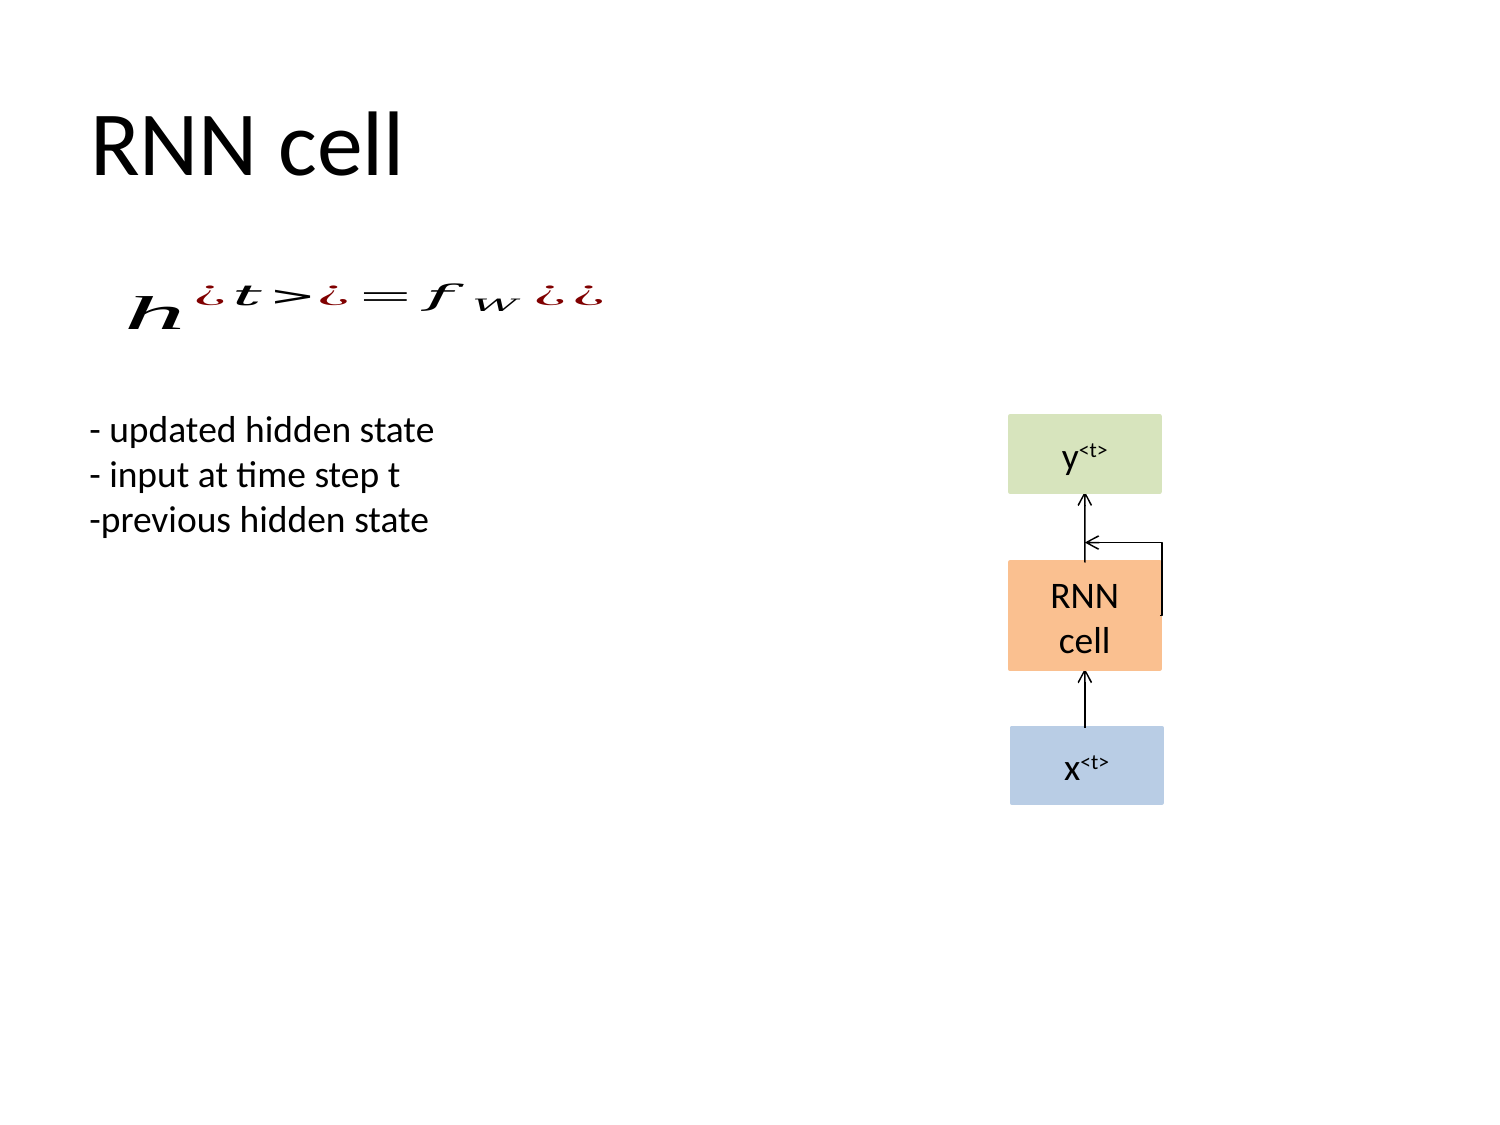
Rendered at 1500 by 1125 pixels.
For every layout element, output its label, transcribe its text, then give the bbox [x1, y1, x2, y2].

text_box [1009, 416, 1162, 804]
title RNN cell [75, 45, 1425, 233]
